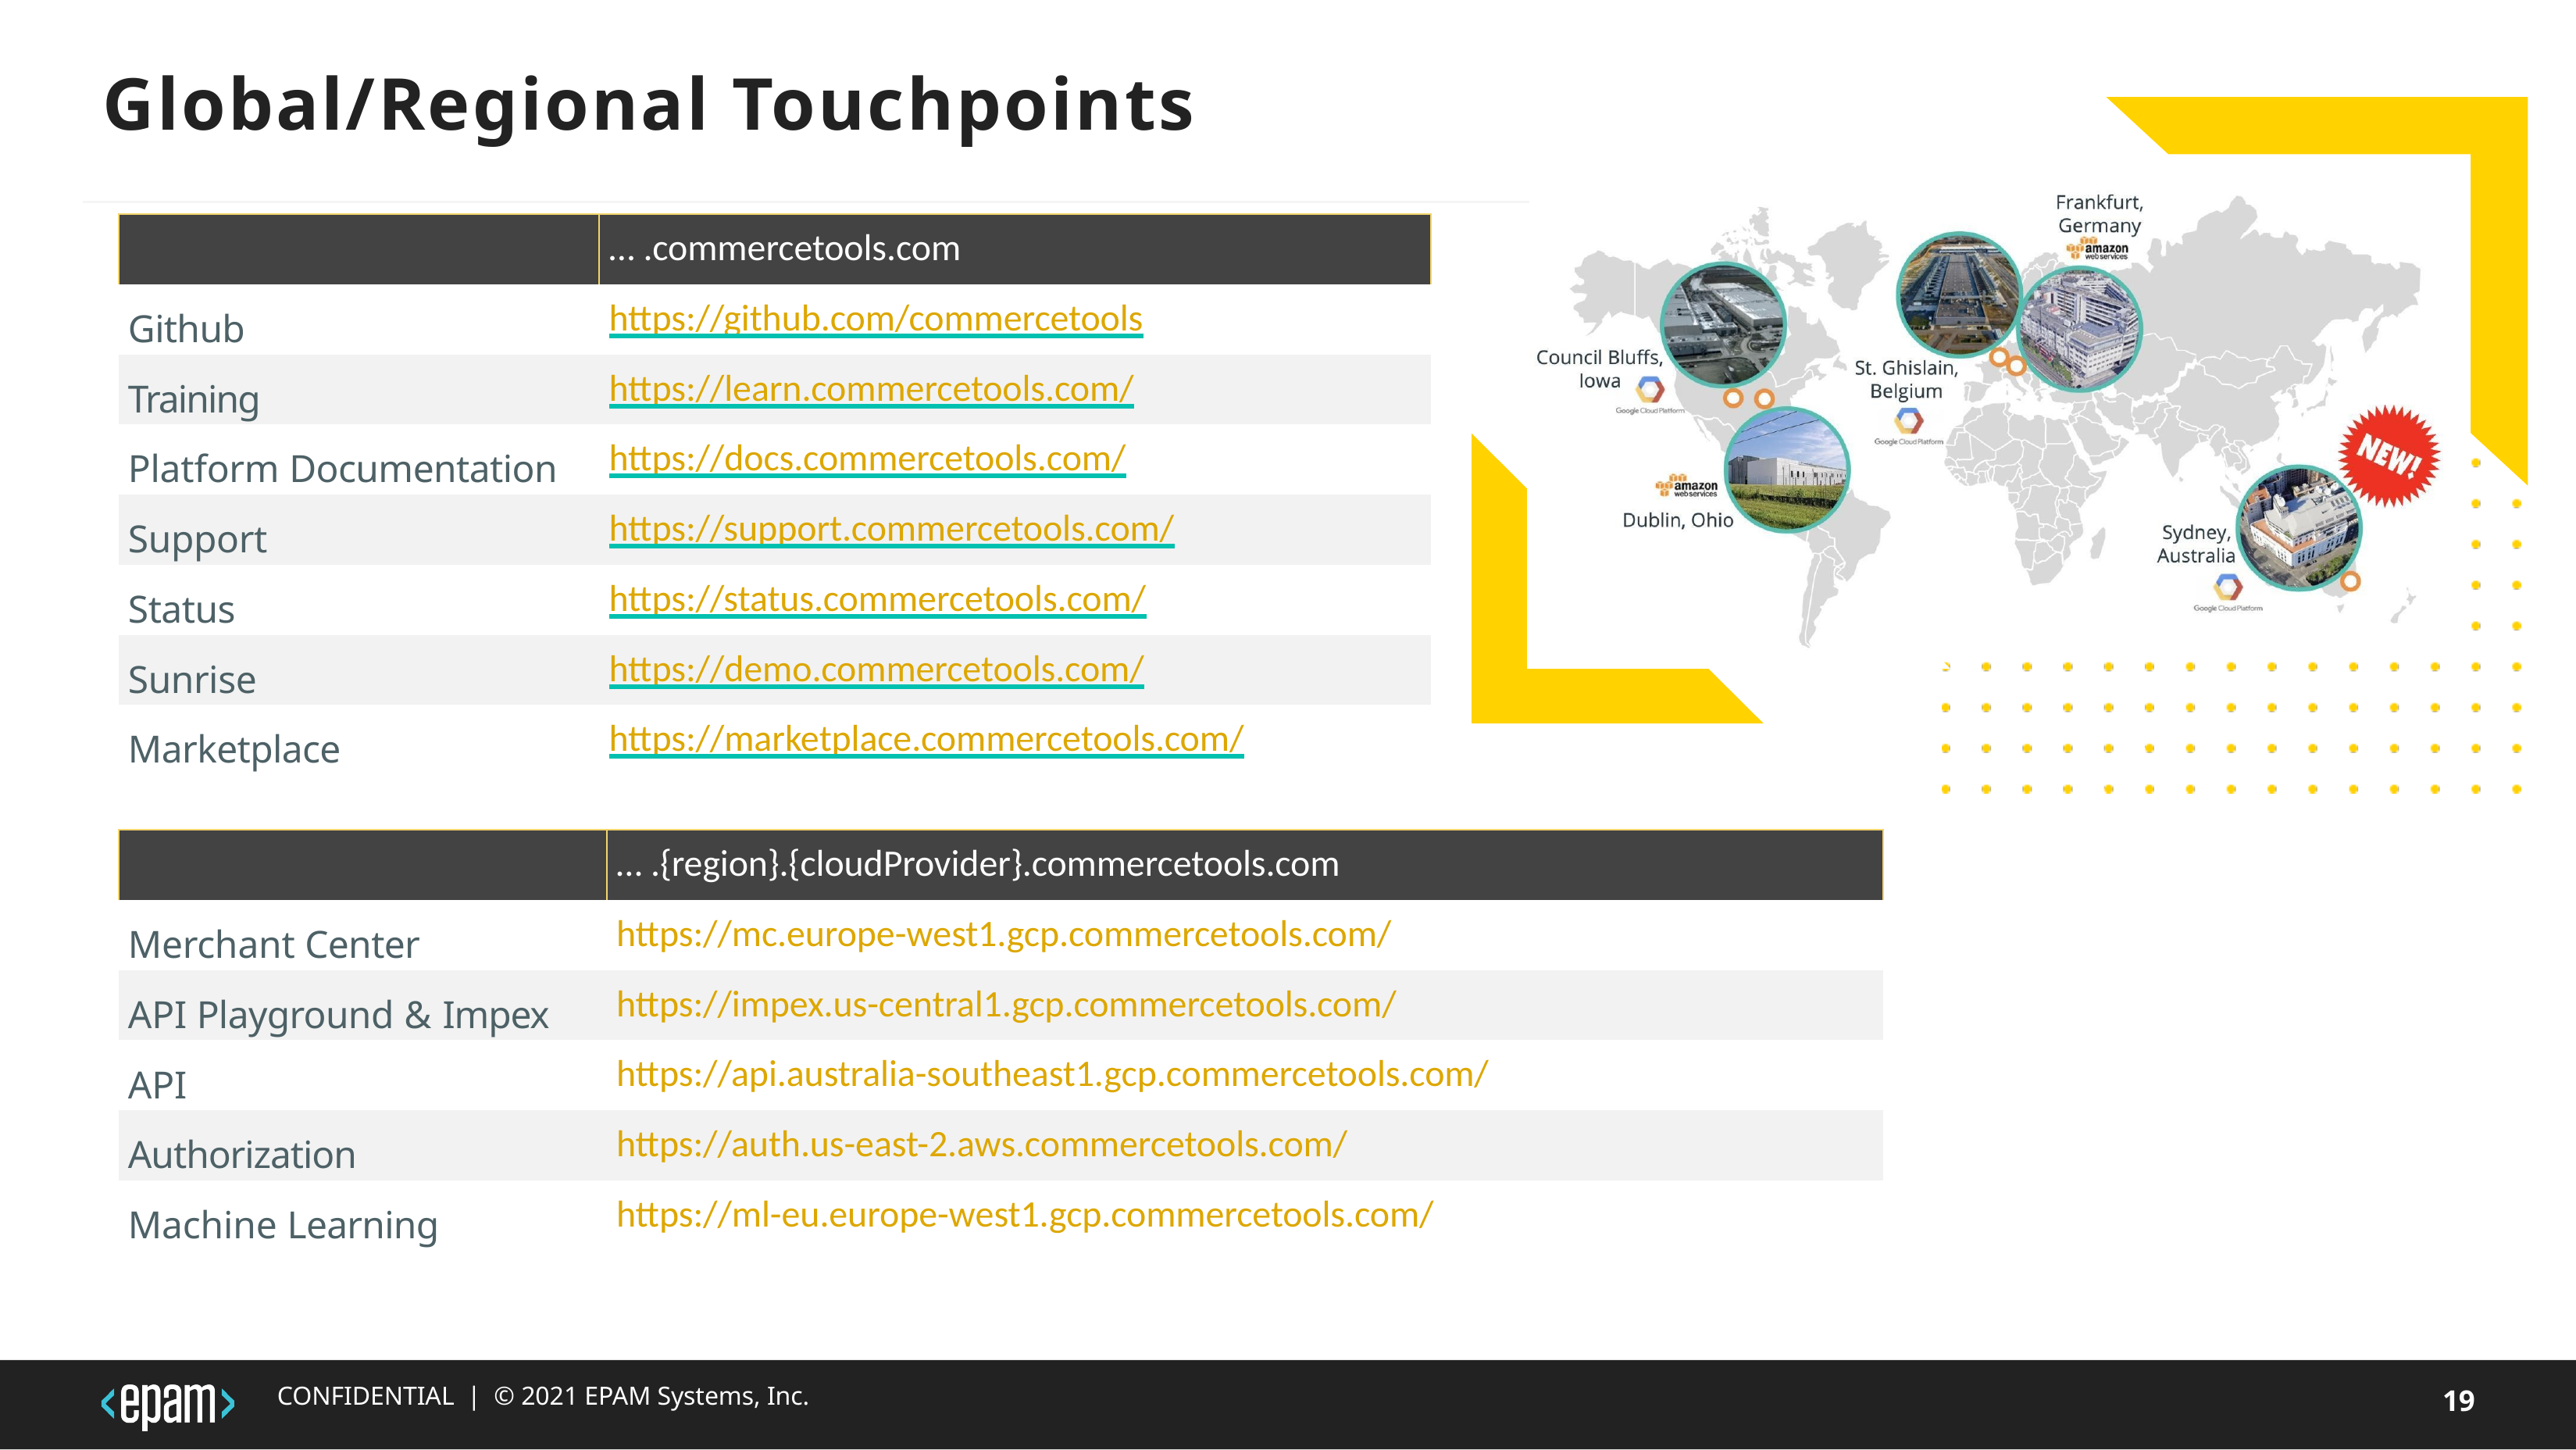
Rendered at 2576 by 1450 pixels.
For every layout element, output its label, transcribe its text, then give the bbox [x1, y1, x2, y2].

table_cell Status [119, 565, 599, 635]
table_cell Github [119, 284, 599, 355]
table_cell Training [119, 355, 599, 424]
table_header [120, 830, 606, 900]
table_cell Platform Documentation [119, 424, 599, 495]
table_cell https://learn.commercetools.com/ [599, 355, 1431, 424]
table_cell https://demo.commercetools.com/ [599, 635, 1431, 705]
table_cell https://docs.commercetools.com/ [599, 424, 1431, 495]
text_box [2162, 95, 2529, 488]
table_header … .commercetools.com [600, 215, 1430, 284]
table_cell Sunrise [119, 635, 599, 705]
table_cell Support [119, 495, 599, 565]
table_cell API Playground & Impex [119, 970, 607, 1040]
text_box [1472, 248, 1951, 723]
table_cell https://support.commercetools.com/ [599, 495, 1431, 565]
picture [1529, 185, 2521, 794]
table_cell Machine Learning [119, 1180, 607, 1251]
table_header … .{region}.{cloudProvider}.commercetools.com [608, 830, 1882, 900]
table_cell https://auth.us-east-2.aws.commercetools.com/ [607, 1110, 1883, 1180]
table_cell https://github.com/commercetools [599, 284, 1431, 355]
table_cell Marketplace [119, 705, 599, 775]
text_box Global/Regional Touchpoints [91, 64, 2475, 150]
table_cell API [119, 1040, 607, 1110]
table_cell https://marketplace.commercetools.com/ [599, 705, 1431, 775]
text_box [2046, 153, 2472, 214]
table_header [120, 215, 598, 284]
table_cell https://status.commercetools.com/ [599, 565, 1431, 635]
slide_number 19 [2088, 1359, 2476, 1450]
table_cell https://impex.us-central1.gcp.commercetools.com/ [607, 970, 1883, 1040]
table_cell https://api.australia-southeast1.gcp.commercetools.com/ [607, 1040, 1883, 1110]
table_cell https://mc.europe-west1.gcp.commercetools.com/ [607, 900, 1883, 970]
table_cell Merchant Center [119, 900, 607, 970]
table_cell Authorization [119, 1110, 607, 1180]
table_cell https://ml-eu.europe-west1.gcp.commercetools.com/ [607, 1180, 1883, 1251]
